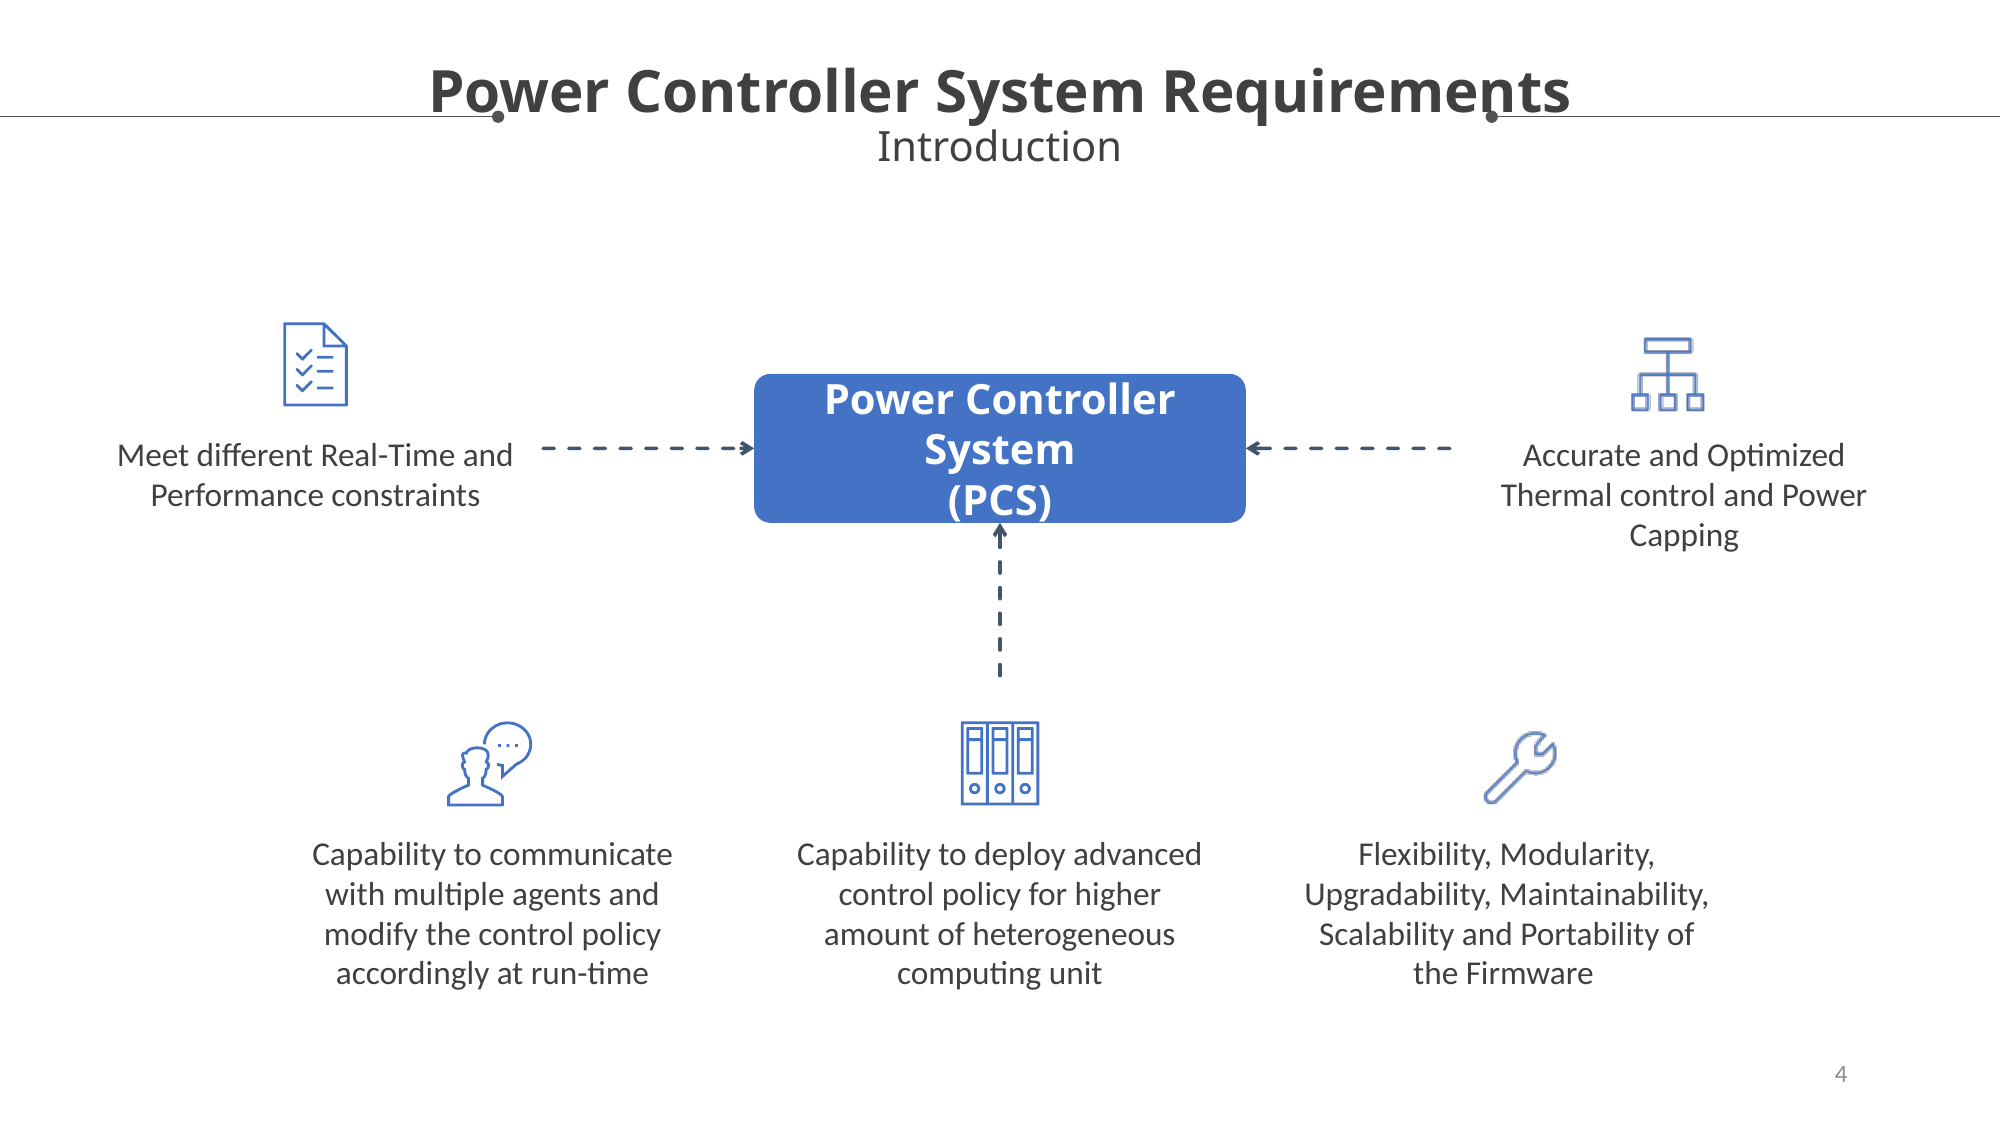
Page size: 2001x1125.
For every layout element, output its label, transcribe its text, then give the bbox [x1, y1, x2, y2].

picture [1474, 721, 1569, 812]
text_box Power Controller System Requirements Introduction [37, 62, 1963, 171]
text_box Flexibility, Modularity, Upgradability, Maintainability, Scalability and Portability of the Firmware [1297, 831, 1717, 992]
text_box Power Controller System (PCS) [753, 372, 1247, 524]
text_box Capability to communicate with multiple agents and modify the control policy accordingly at run-time [283, 831, 703, 992]
text_box Accurate and Optimized Thermal control and Power Capping [1475, 432, 1894, 553]
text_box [960, 721, 1040, 806]
slide_number 4 [1412, 1042, 1863, 1103]
text_box Meet different Real-Time and Performance constraints [106, 432, 525, 513]
picture [1616, 327, 1717, 424]
text_box Capability to deploy advanced control policy for higher amount of heterogeneous computing unit [790, 831, 1210, 992]
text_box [283, 322, 348, 407]
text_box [447, 721, 533, 807]
